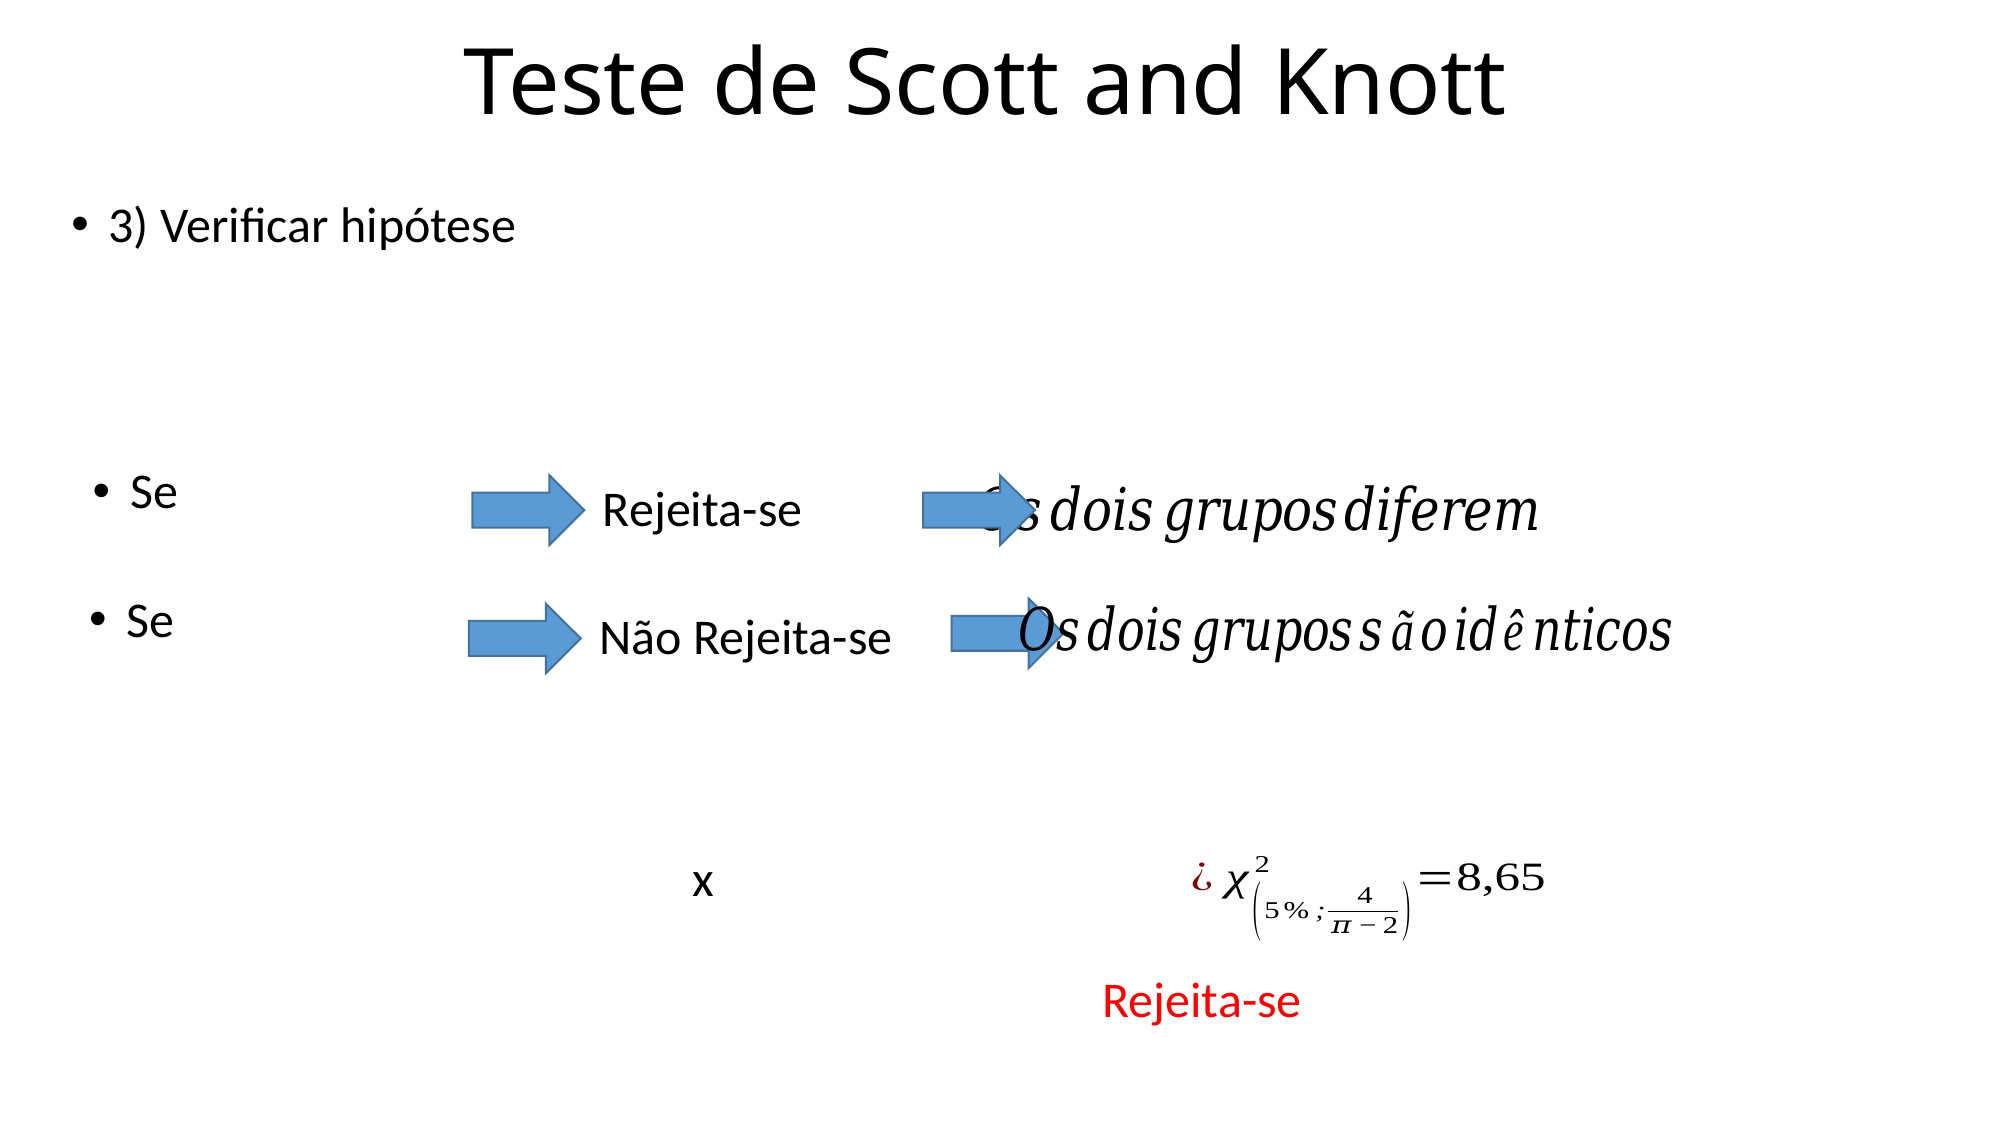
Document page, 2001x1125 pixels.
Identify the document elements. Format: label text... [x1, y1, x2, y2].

text_box Teste de Scott and Knott [123, 24, 1849, 146]
text_box [922, 472, 1037, 548]
text_box [471, 472, 586, 548]
text_box [1025, 609, 1049, 648]
text_box [950, 614, 1064, 671]
text_box [1027, 596, 1038, 613]
text_box [467, 601, 583, 676]
